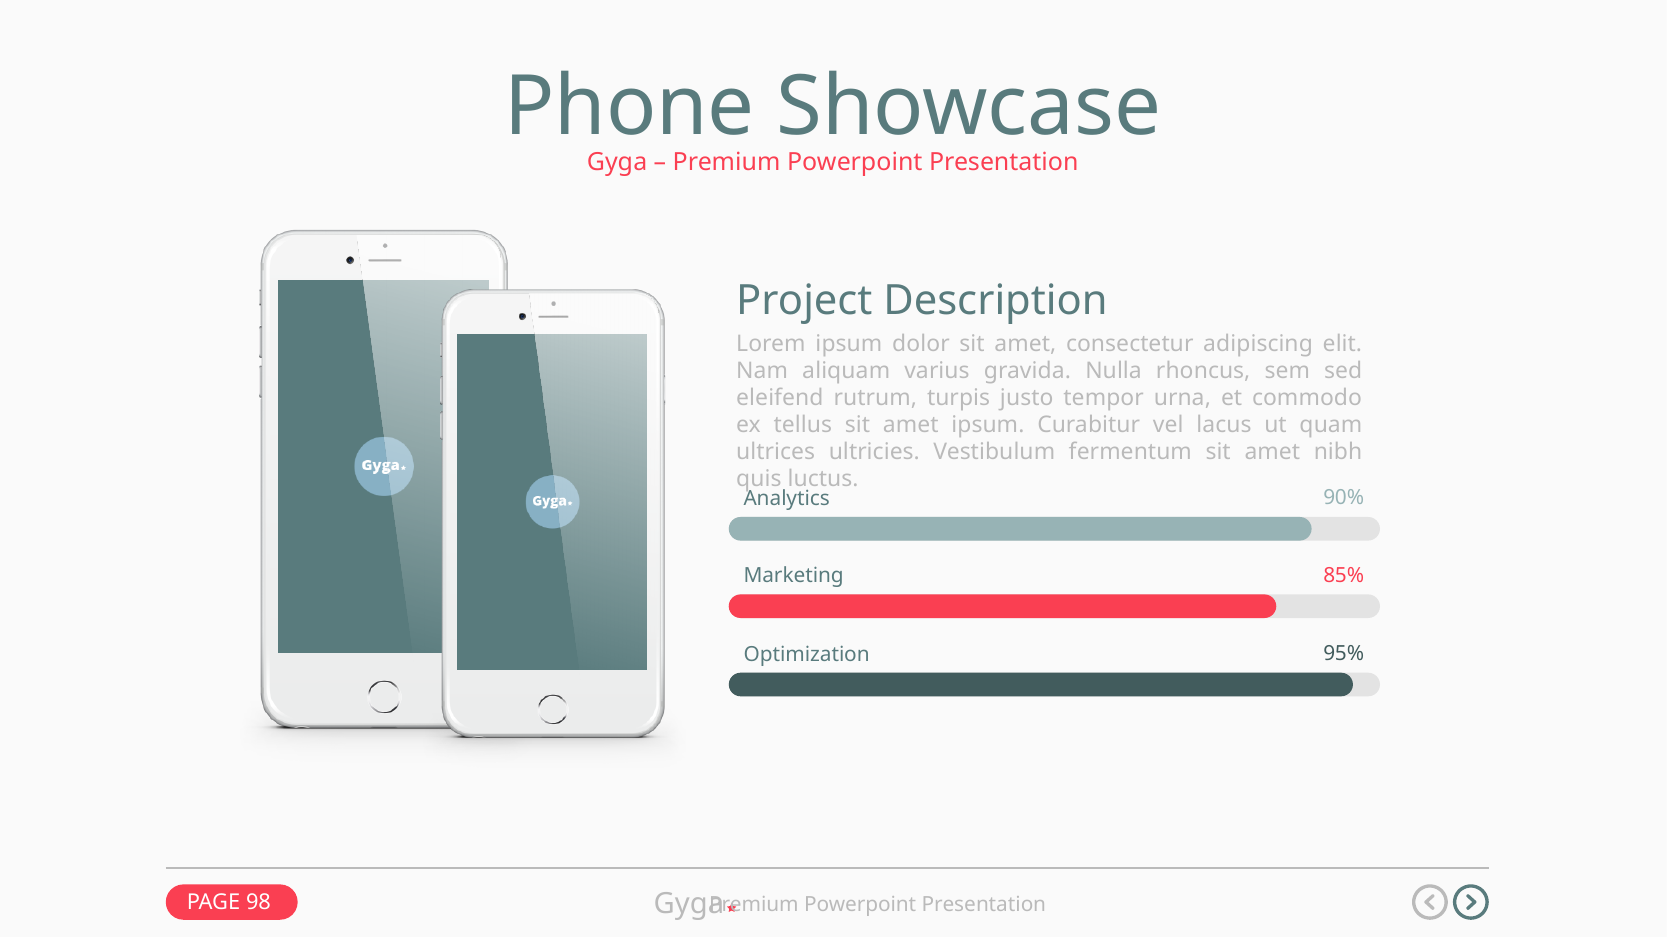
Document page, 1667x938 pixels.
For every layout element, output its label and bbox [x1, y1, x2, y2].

list [0, 43, 1667, 185]
text_box [726, 554, 1383, 621]
text_box [230, 184, 686, 787]
text_box [726, 632, 1383, 699]
text_box [721, 288, 1383, 543]
